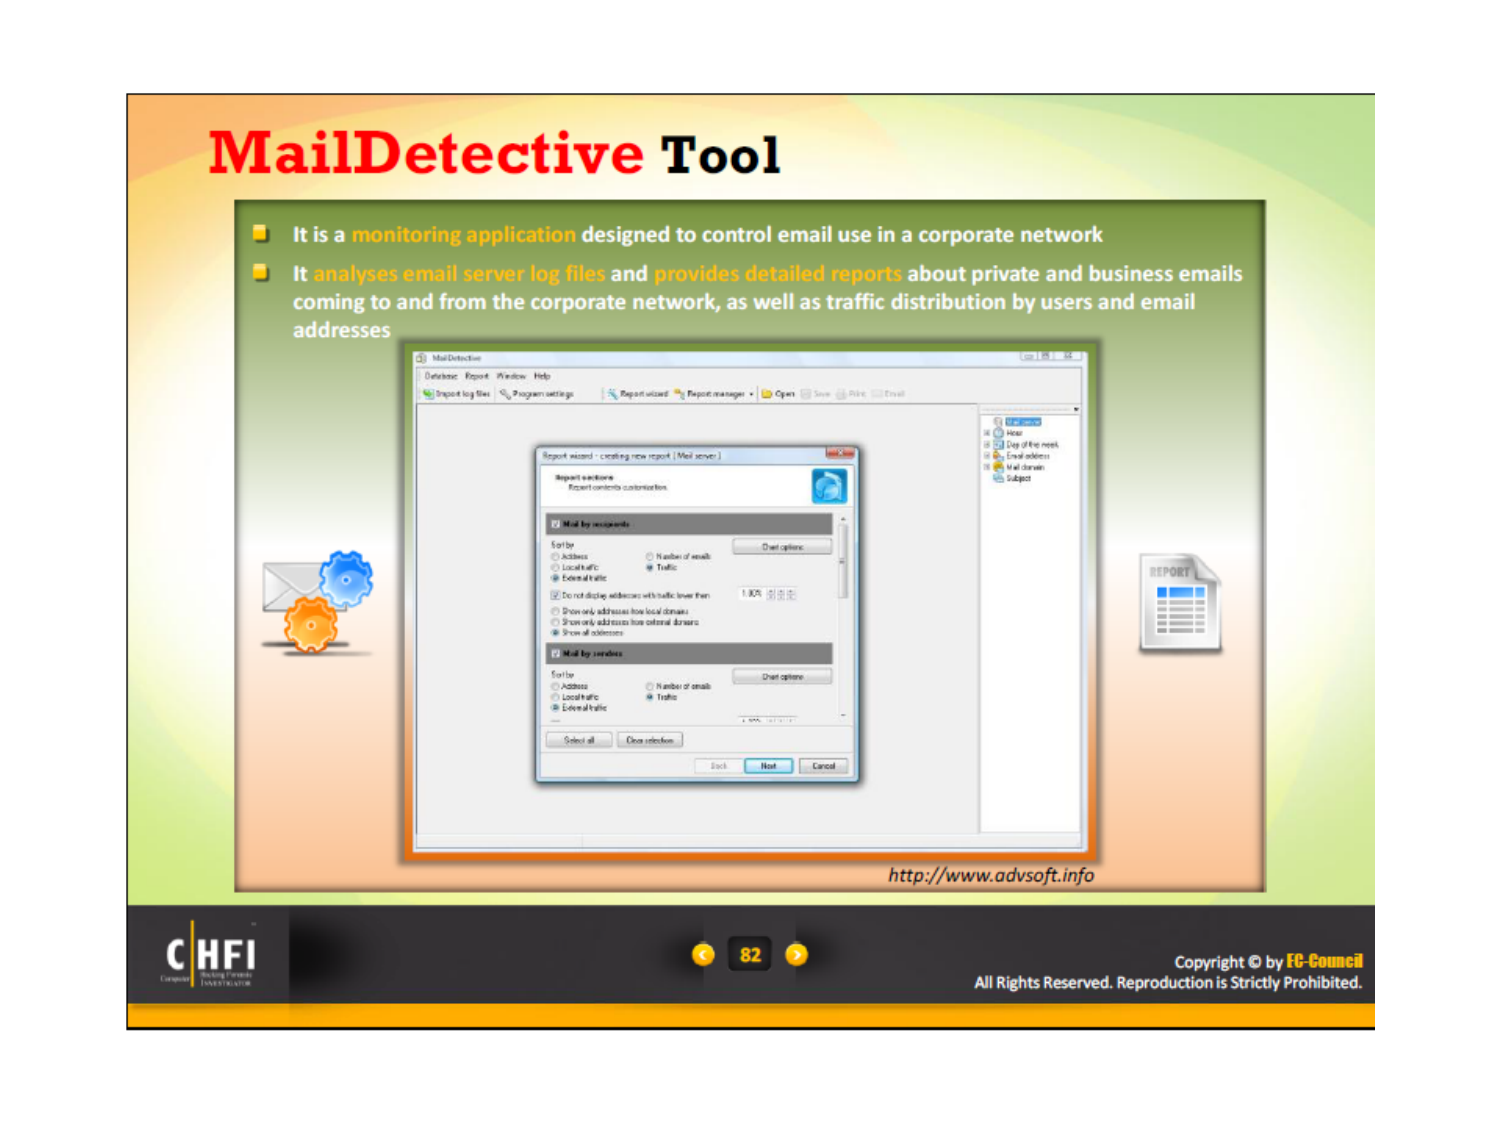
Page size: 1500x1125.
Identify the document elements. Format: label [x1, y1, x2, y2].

picture [125, 92, 1375, 1033]
